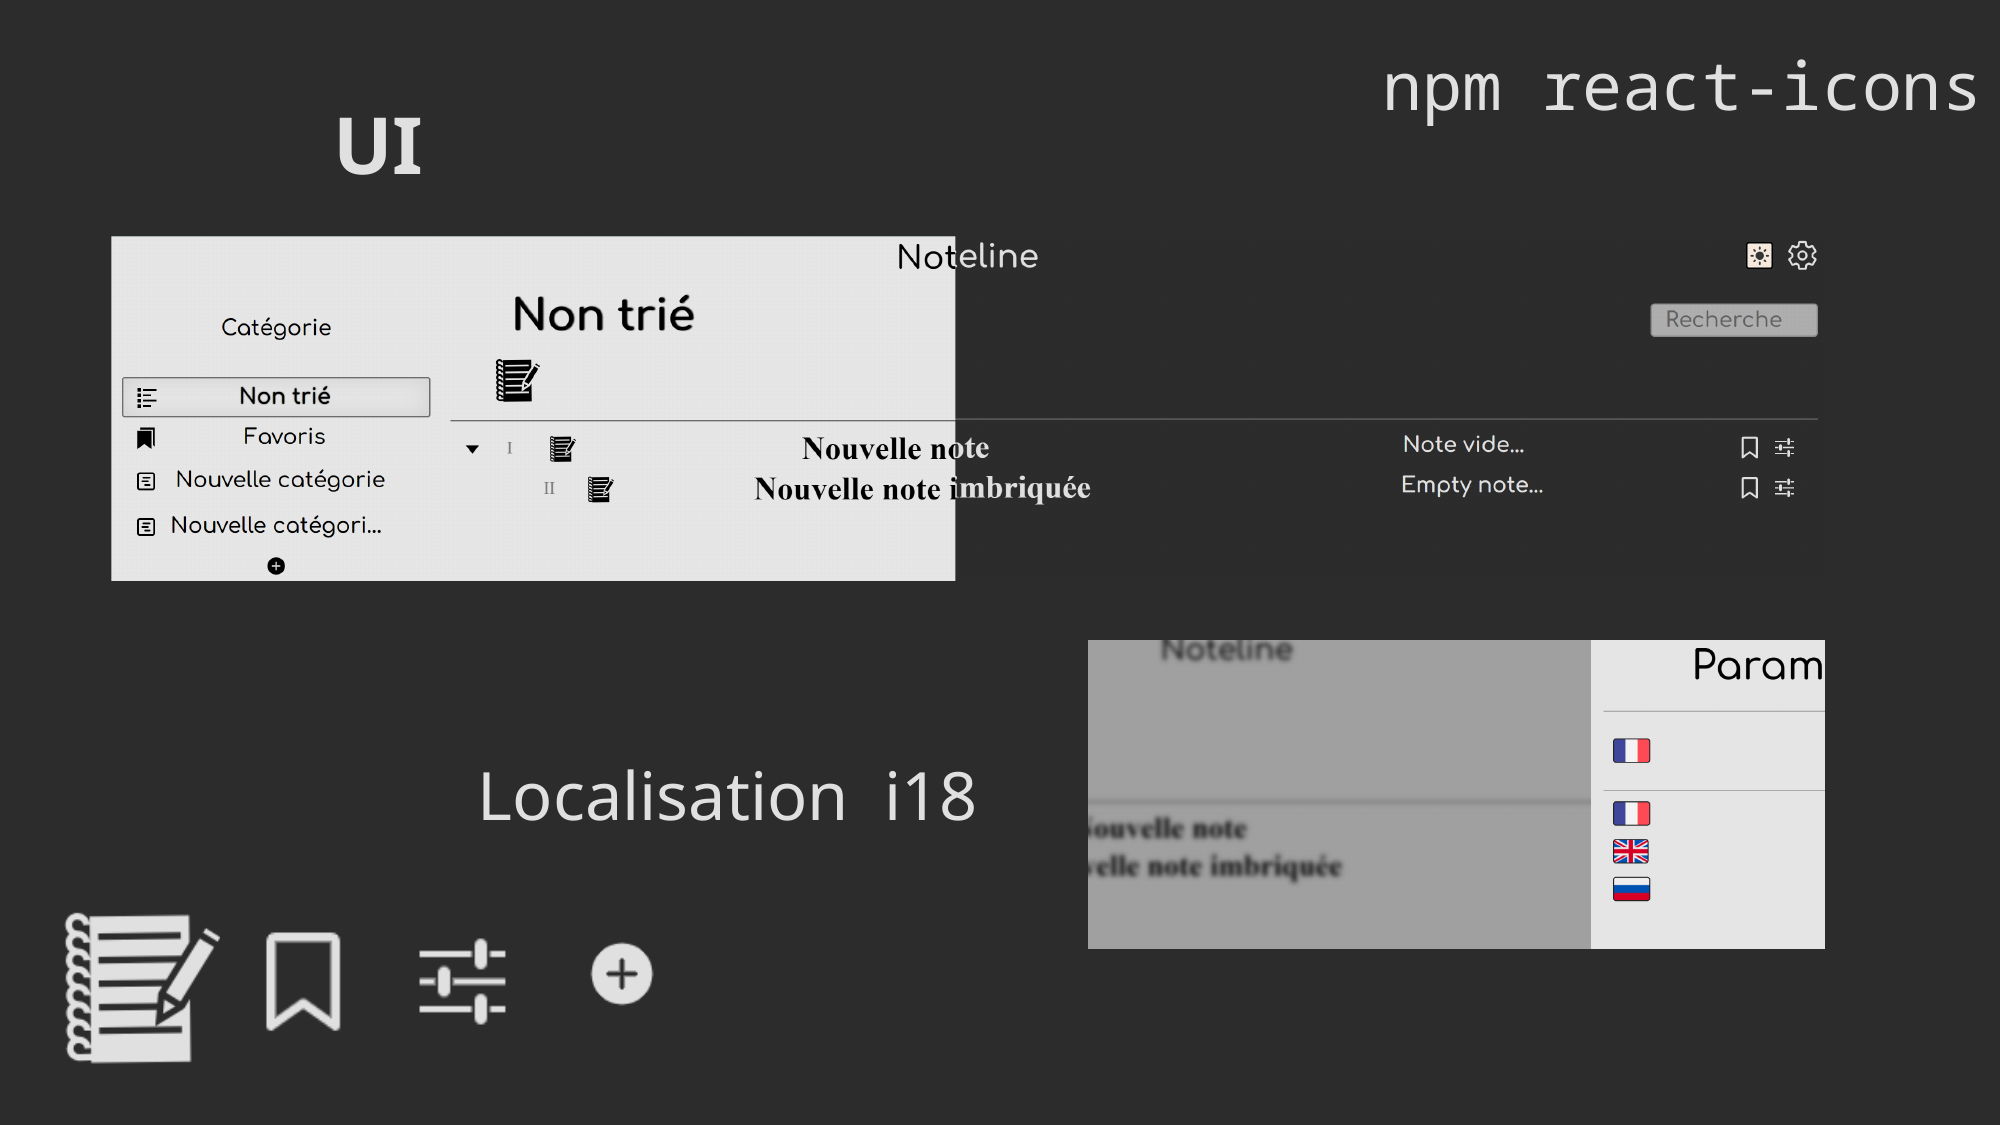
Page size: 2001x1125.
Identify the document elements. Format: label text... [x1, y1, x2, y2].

picture [110, 236, 1825, 582]
text_box Localisation i18 [463, 746, 993, 842]
text_box npm react-icons [1367, 36, 1998, 132]
picture [1087, 640, 1825, 950]
picture [18, 860, 794, 1123]
title UI [80, 98, 677, 199]
